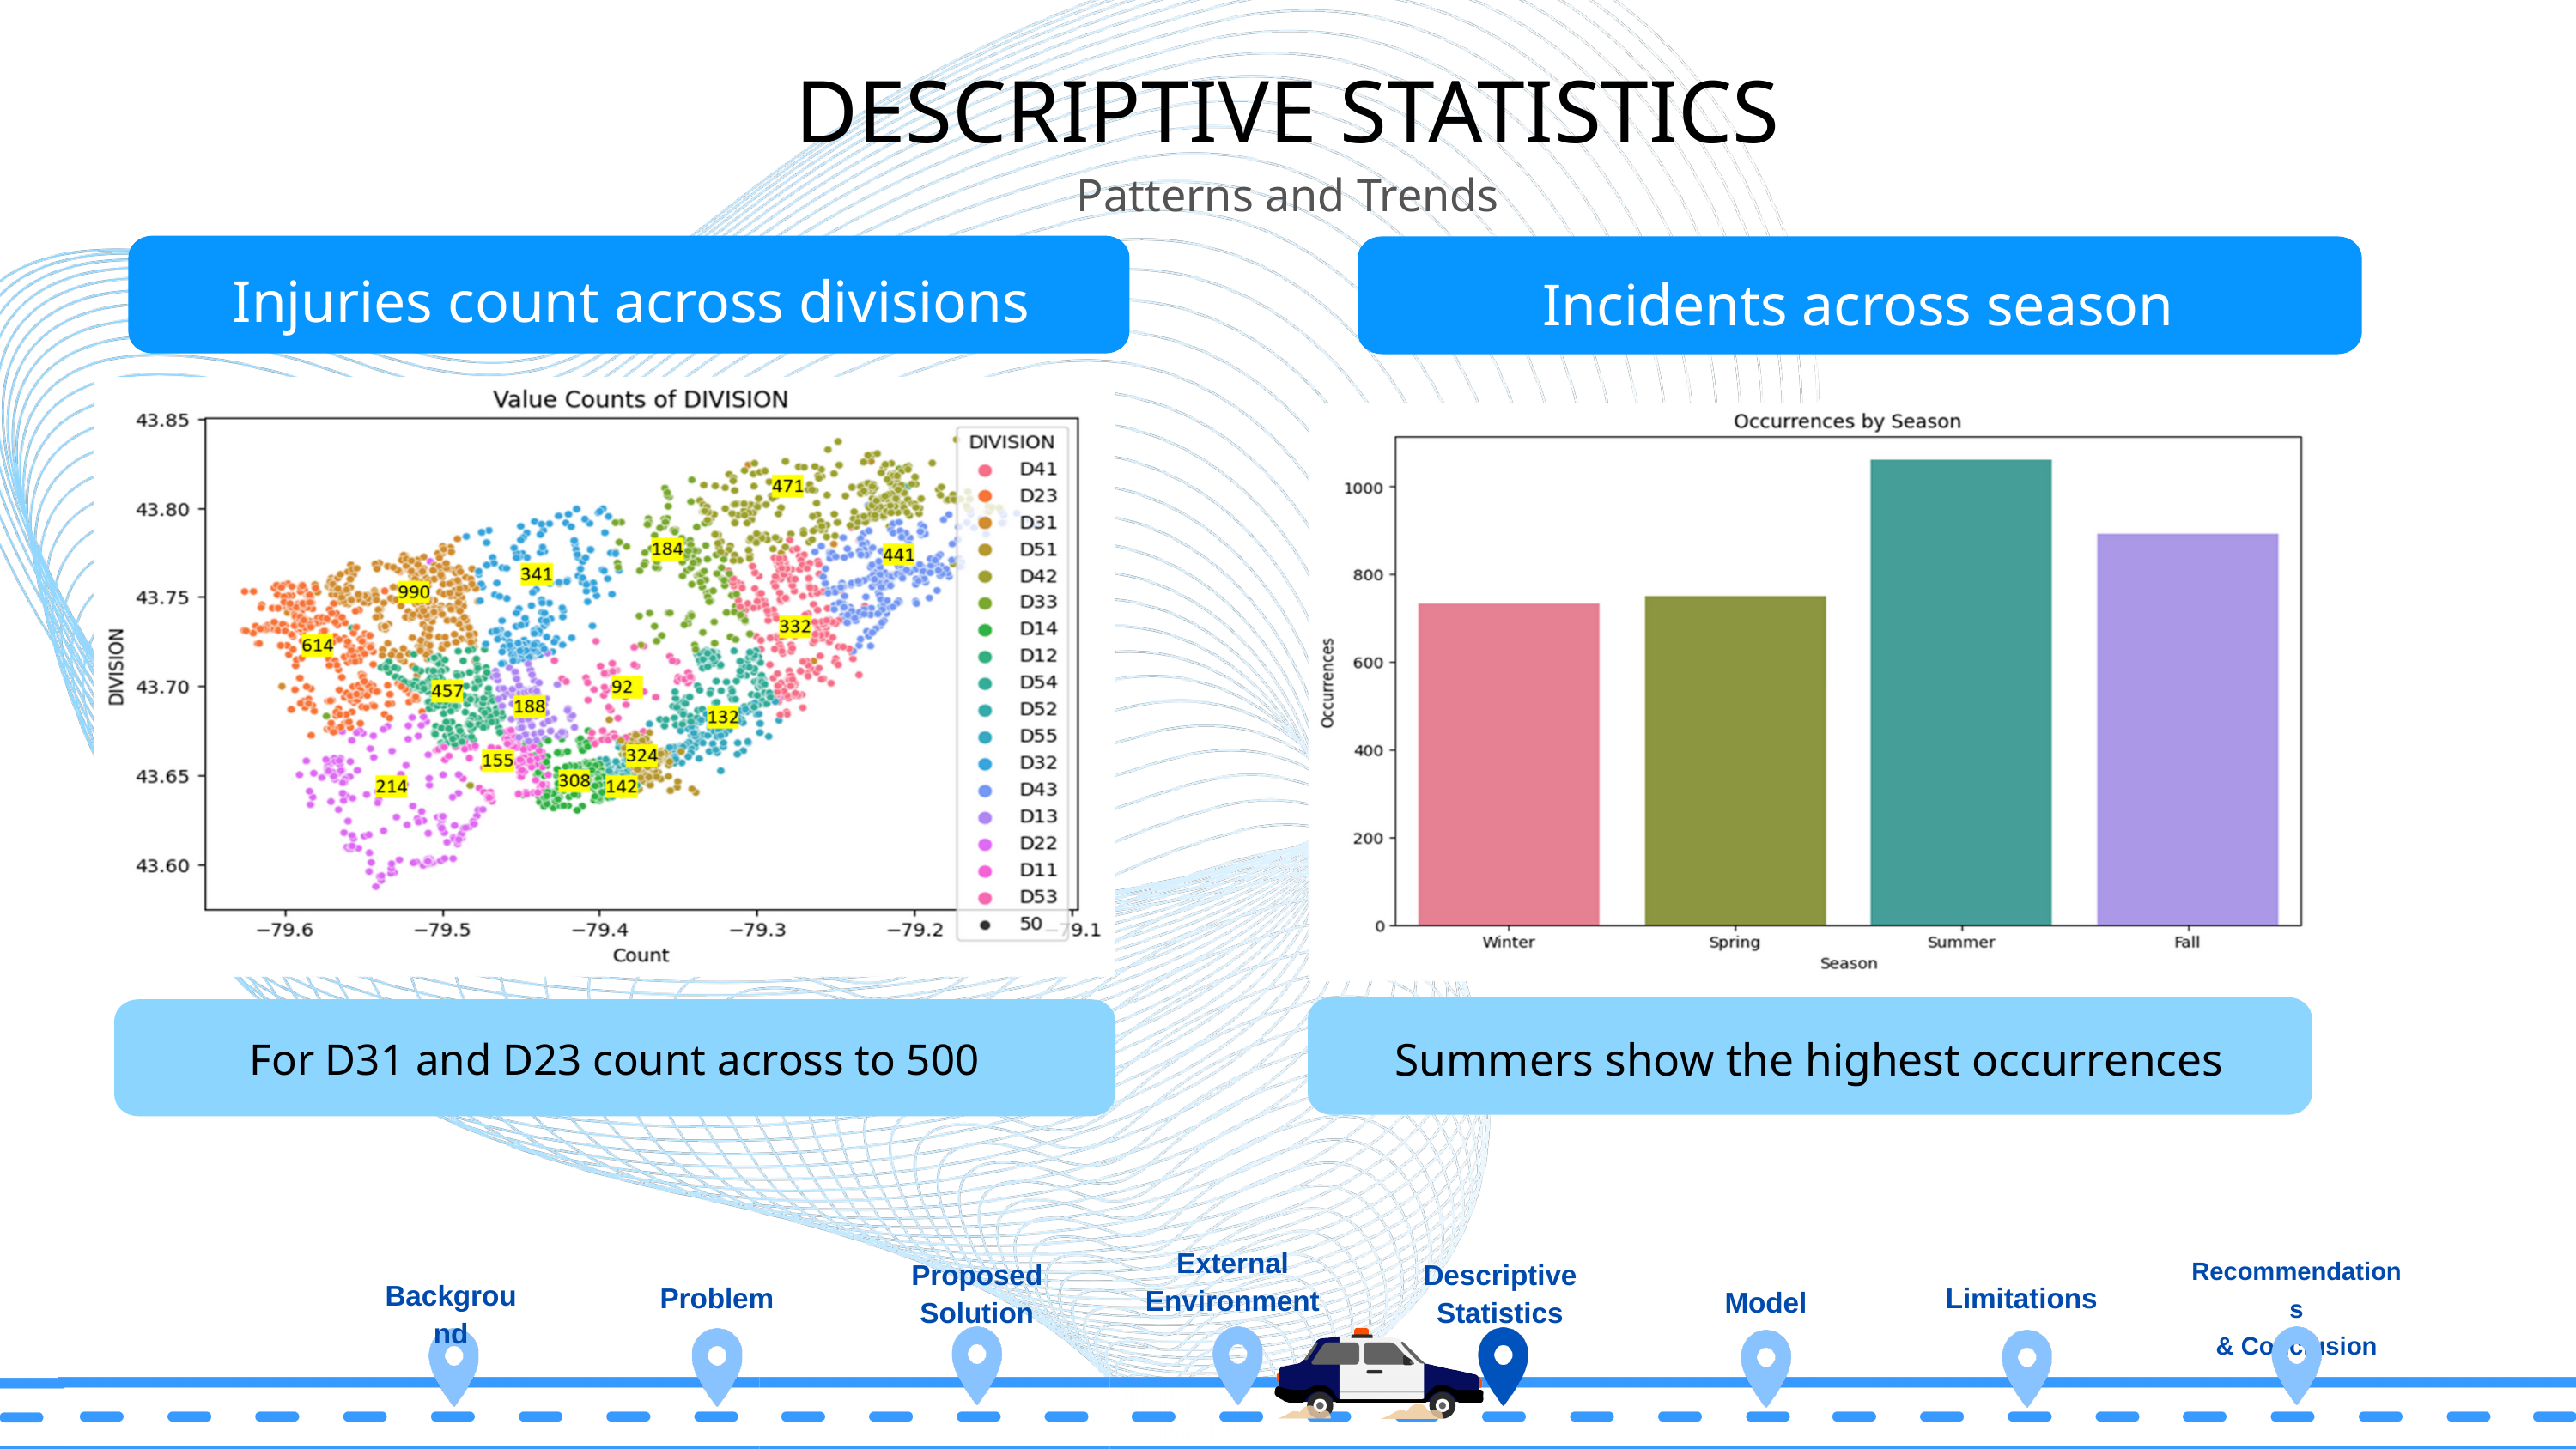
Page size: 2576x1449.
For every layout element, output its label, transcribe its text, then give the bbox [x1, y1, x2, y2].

text_box [0, 0, 1827, 1238]
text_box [0, 1241, 2576, 1449]
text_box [1357, 198, 2362, 396]
text_box [93, 377, 1116, 978]
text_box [113, 966, 1116, 1143]
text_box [128, 205, 1133, 382]
text_box DESCRIPTIVE STATISTICS [716, 39, 1860, 160]
text_box Patterns and Trends [799, 153, 1777, 221]
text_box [1307, 963, 2312, 1145]
text_box [1308, 403, 2312, 963]
